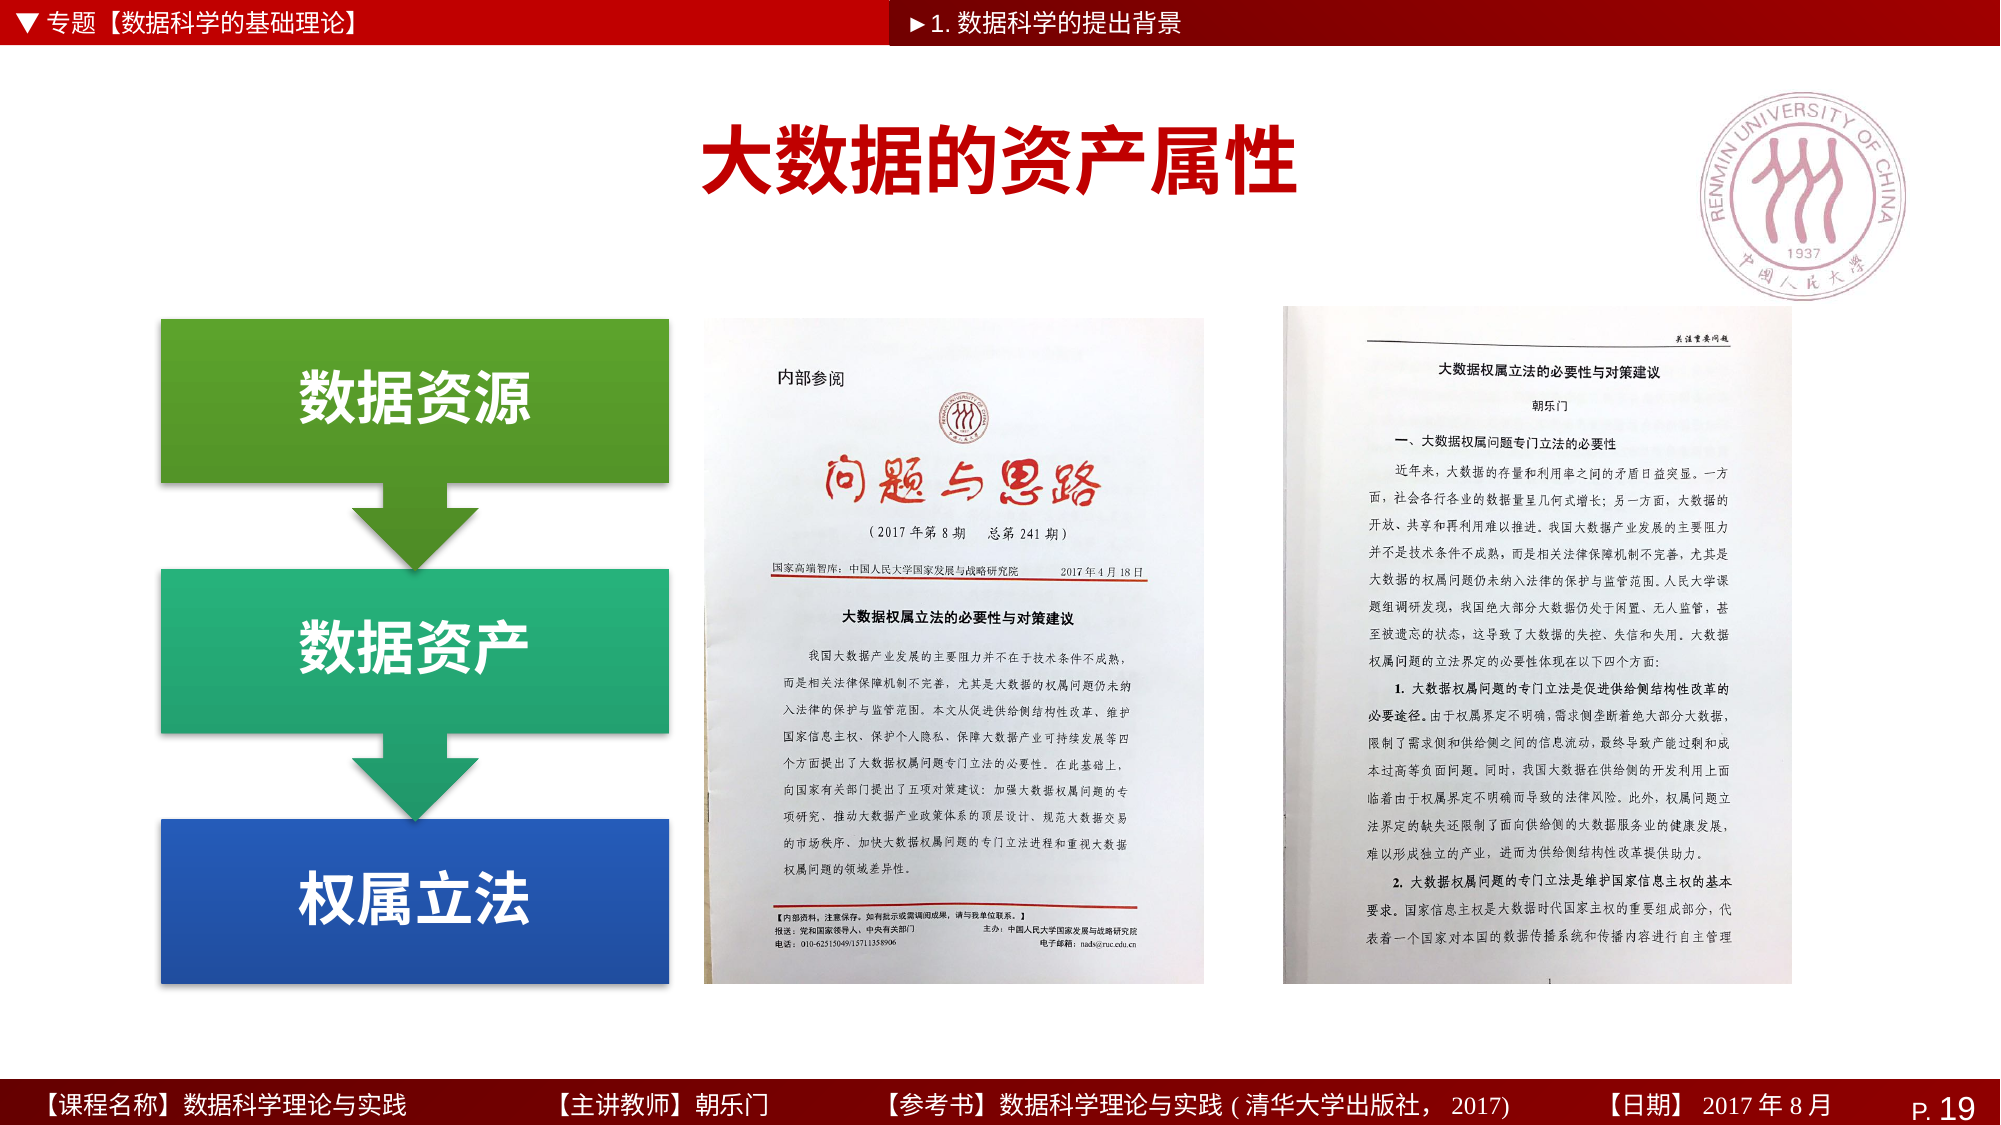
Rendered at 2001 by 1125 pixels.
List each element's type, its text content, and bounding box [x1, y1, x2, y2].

picture [704, 318, 1204, 984]
picture [1283, 306, 1792, 984]
picture [1696, 252, 1910, 304]
list ►1.数据科学的提出背景 [890, 0, 1249, 43]
list ▼专题【数据科学的基础理论】 [0, 0, 725, 43]
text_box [161, 318, 670, 984]
text_box 大数据的资产属性 [65, 64, 1934, 252]
